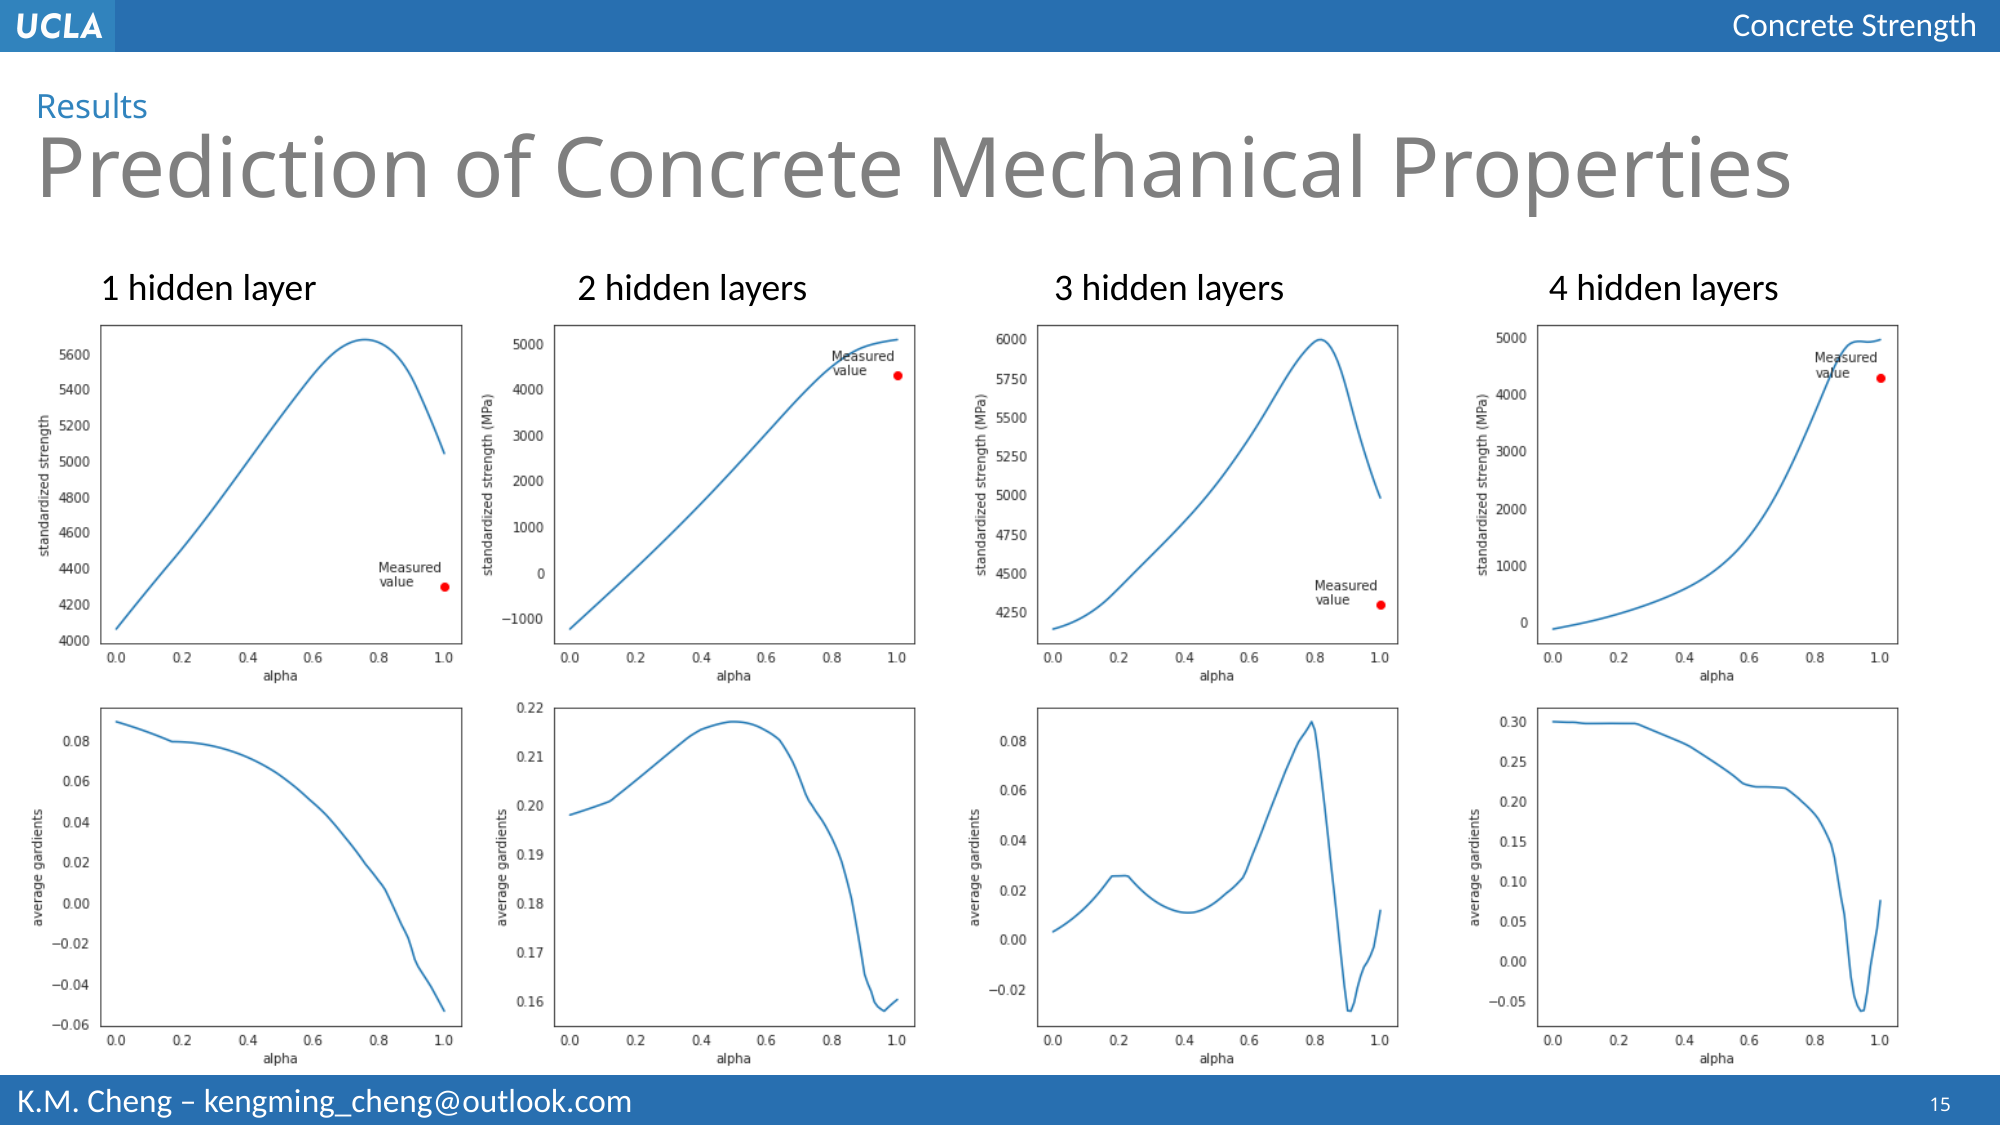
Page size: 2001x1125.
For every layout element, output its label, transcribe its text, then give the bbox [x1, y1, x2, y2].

text_box 3 hidden layers [1039, 255, 1318, 314]
picture [0, 0, 2000, 52]
text_box 4 hidden layers [1533, 255, 1821, 314]
text_box 1 hidden layer [85, 255, 343, 314]
text_box Results Prediction of Concrete Mechanical Properties [20, 81, 1957, 225]
picture [0, 316, 2000, 1125]
text_box 2 hidden layers [562, 255, 824, 314]
